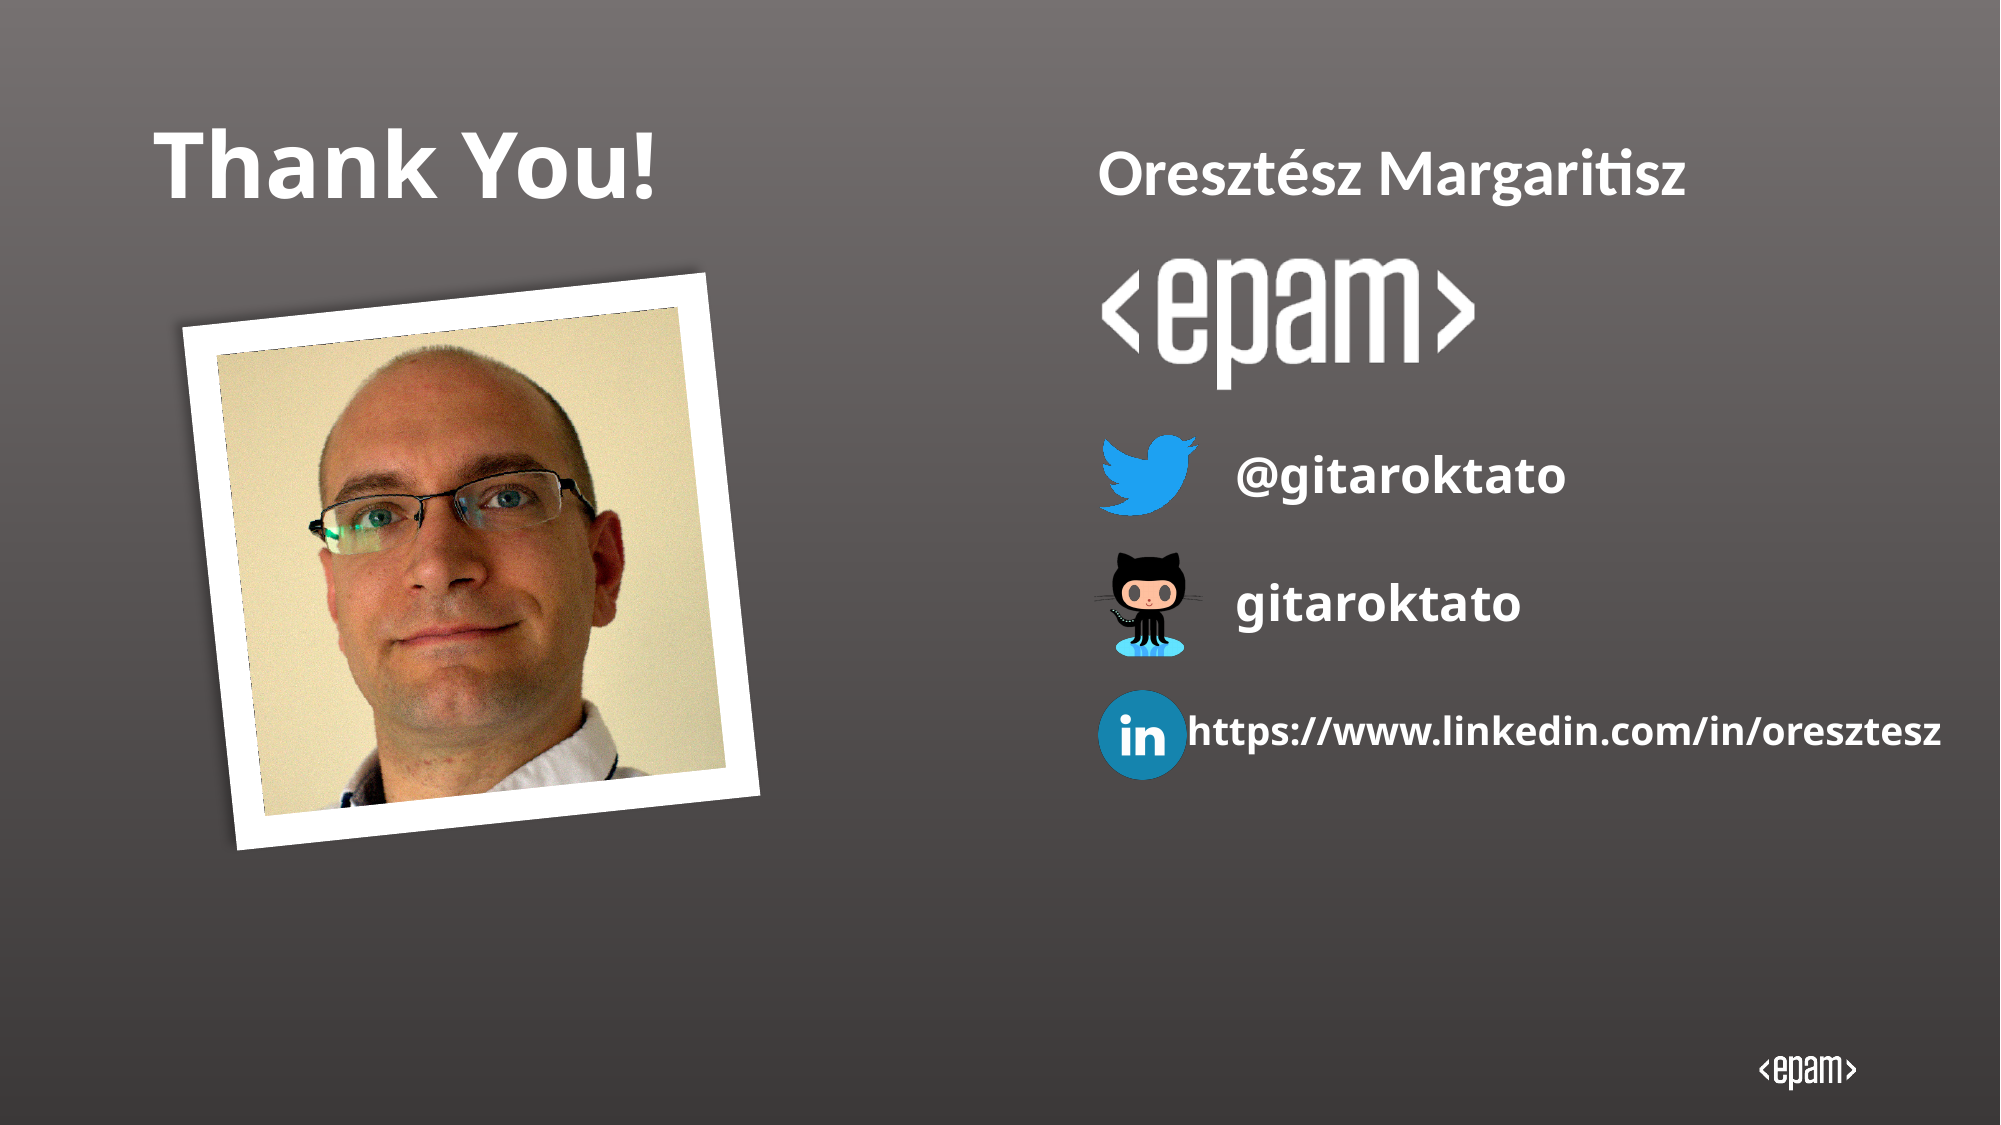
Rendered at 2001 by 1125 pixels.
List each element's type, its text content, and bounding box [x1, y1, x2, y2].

picture [1097, 434, 1199, 516]
picture [1081, 536, 1216, 670]
text_box https://www.linkedin.com/in/oresztesz [1187, 699, 1957, 761]
picture [1752, 1052, 1863, 1094]
picture [1097, 690, 1187, 780]
text_box gitaroktato [1220, 564, 1538, 640]
text_box @gitaroktato [1220, 435, 1582, 511]
text_box Oresztész Margaritisz [1083, 121, 1703, 216]
picture [1074, 244, 1503, 405]
title Thank You! [137, 59, 1863, 278]
picture [217, 307, 725, 815]
